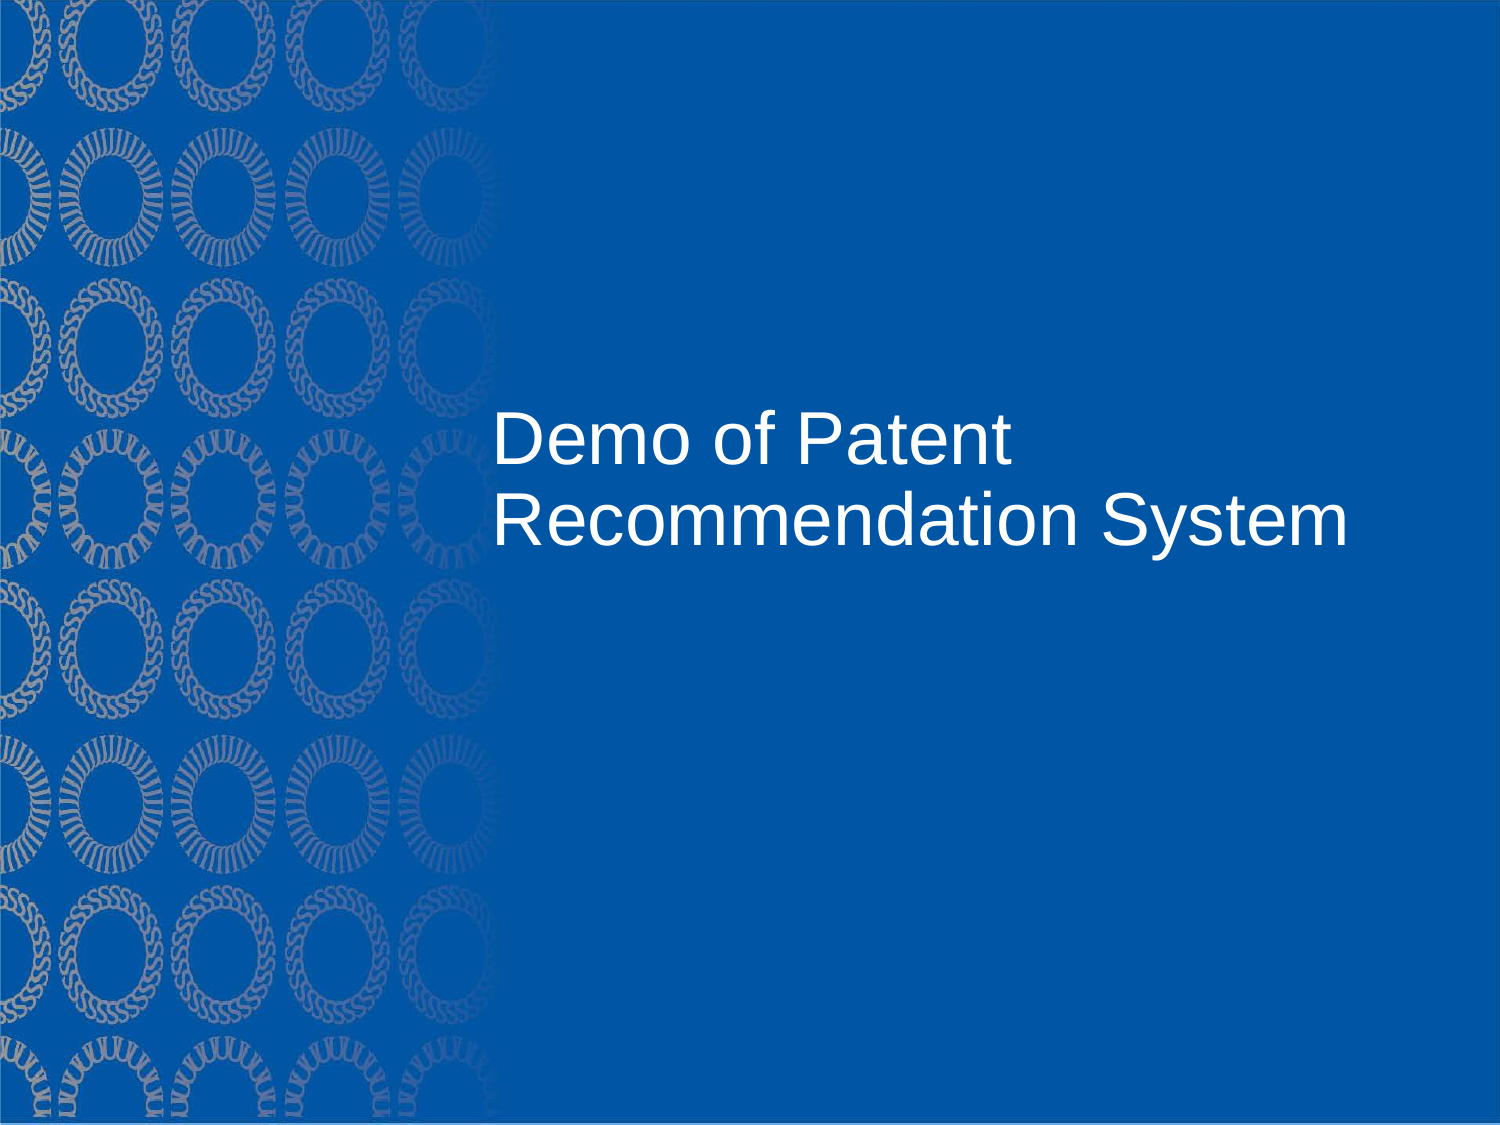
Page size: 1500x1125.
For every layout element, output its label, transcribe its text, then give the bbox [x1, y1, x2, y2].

picture [0, 0, 1500, 1125]
title Demo of Patent Recommendation System [476, 200, 1370, 761]
